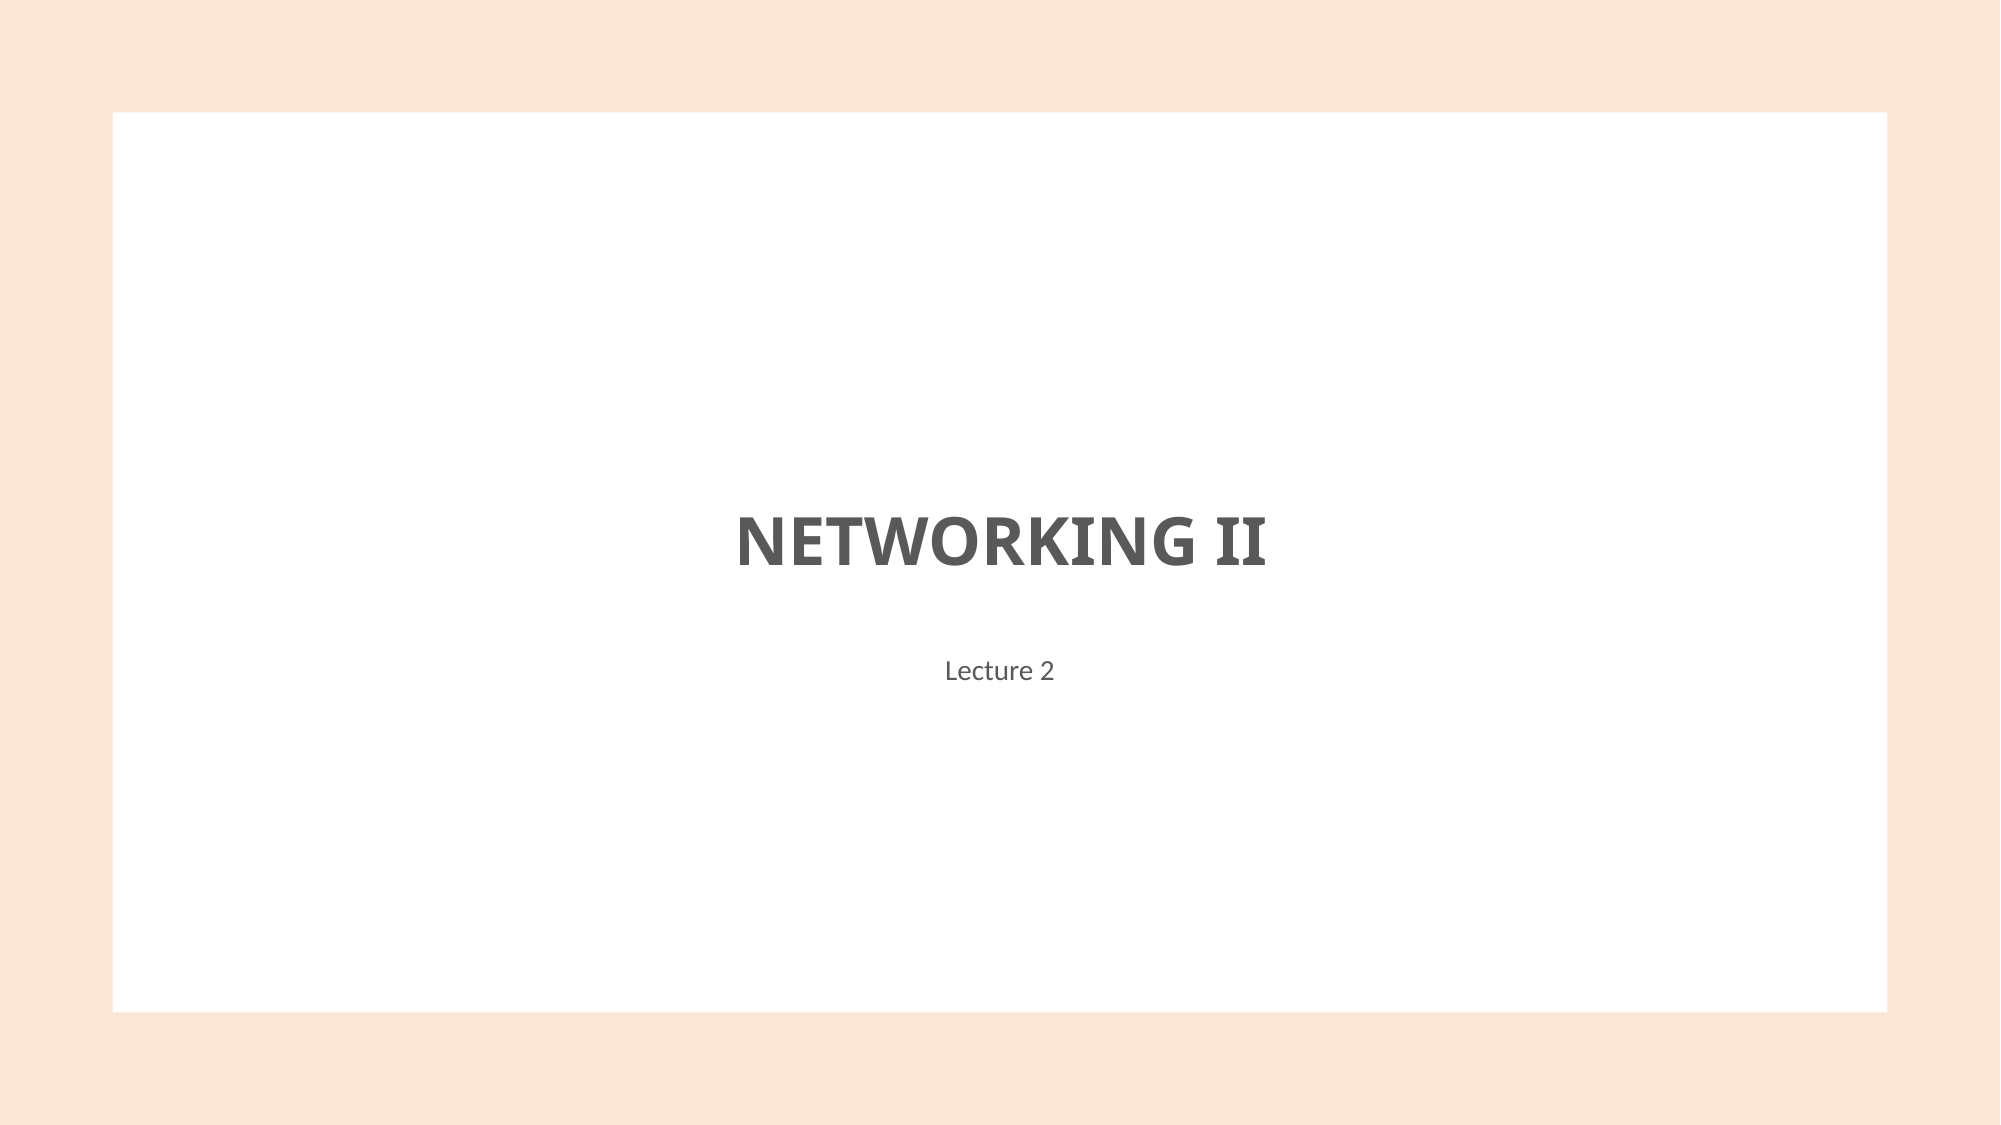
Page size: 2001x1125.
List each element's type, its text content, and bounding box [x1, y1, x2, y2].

text_box [0, 0, 2000, 1125]
text_box [111, 111, 1888, 1013]
subtitle Lecture 2 [500, 647, 1500, 784]
title NETWORKING II [436, 342, 1566, 588]
